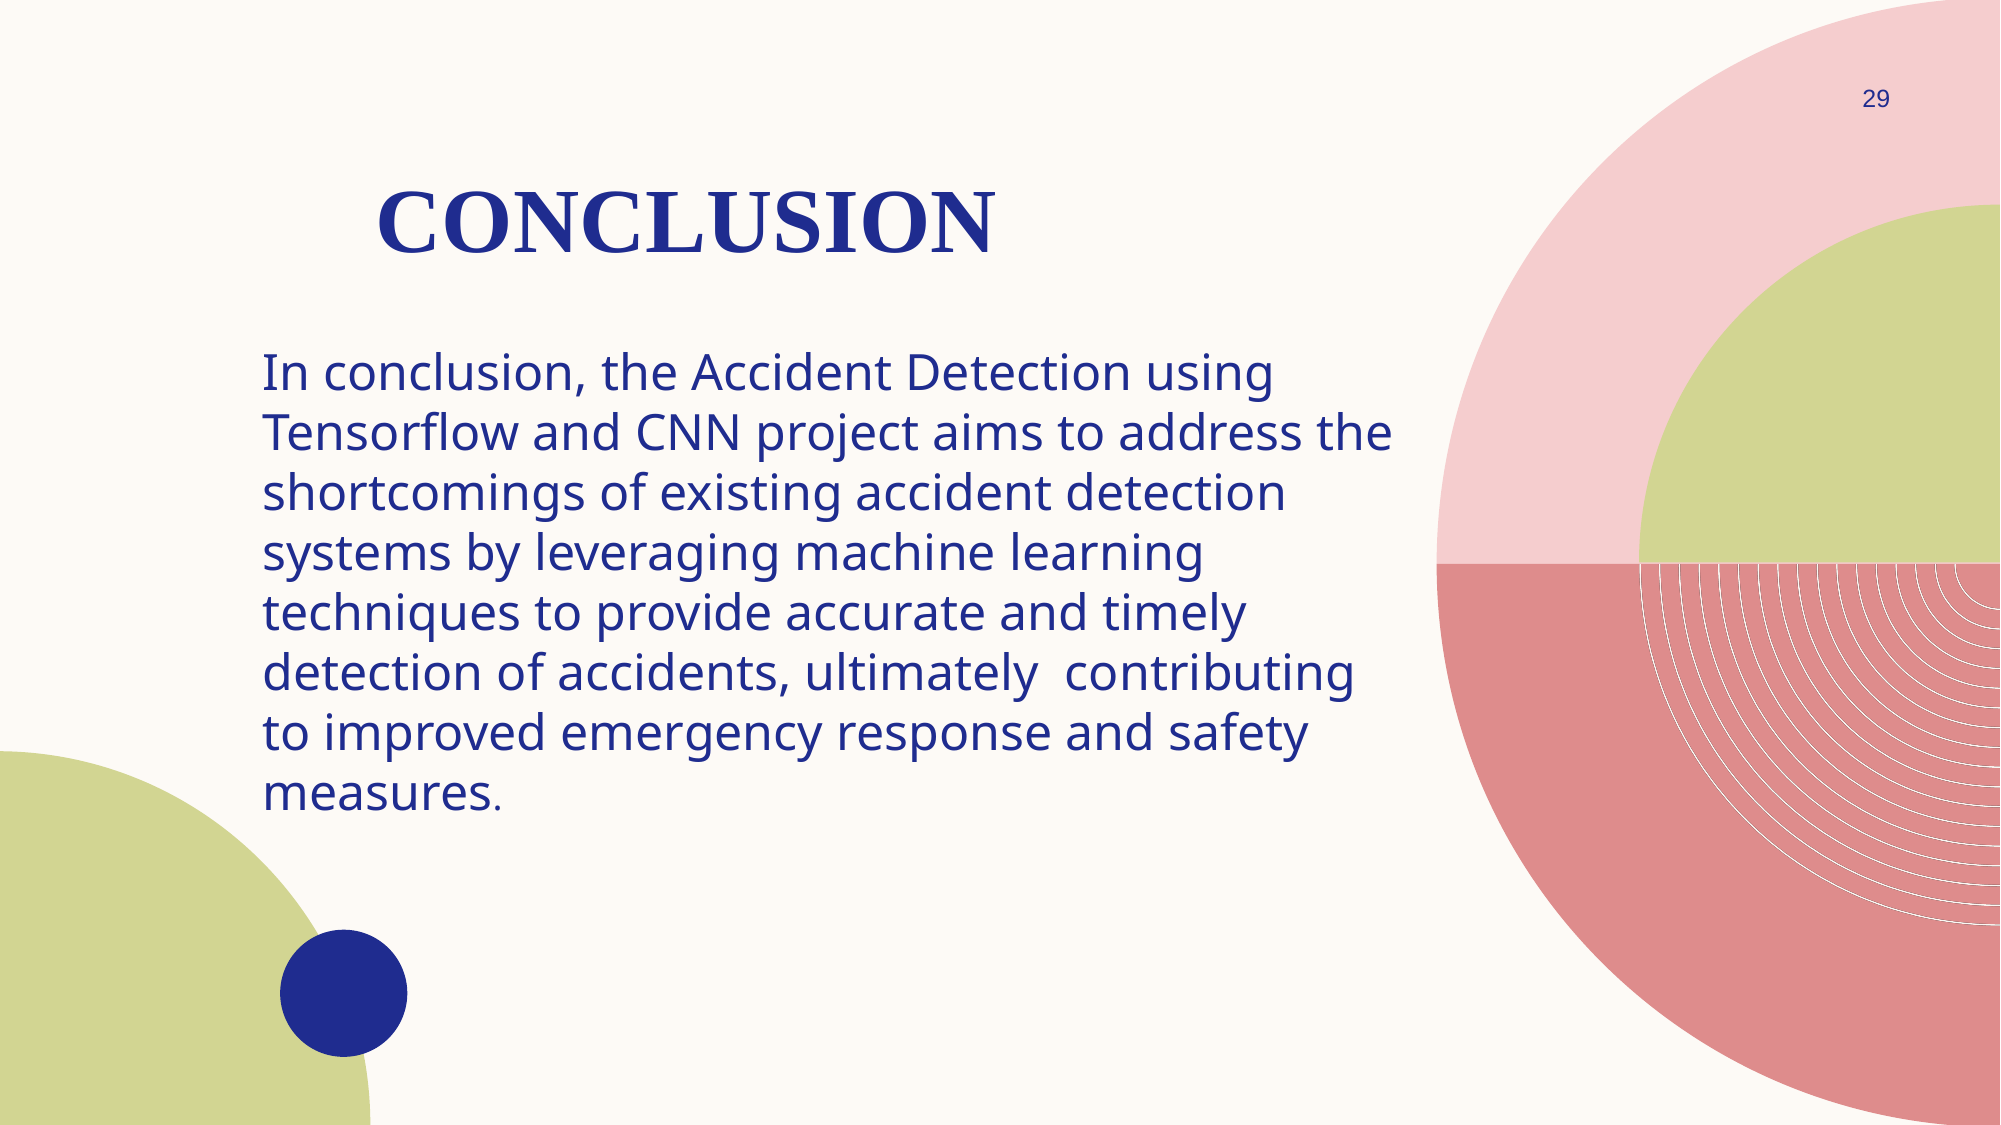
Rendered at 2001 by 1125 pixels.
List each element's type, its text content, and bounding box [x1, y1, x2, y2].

list In conclusion, the Accident Detection using Tensorflow and CNN project aims to address the shortcomings of existing accident detection systems by leveraging machine learning techniques to provide accurate and timely detection of accidents, ultimately contributing to improved emergency response and safety measures. [247, 332, 1416, 909]
picture [1639, 564, 2000, 926]
title conclusion [360, 153, 1471, 280]
slide_number 29 [1795, 75, 1958, 120]
